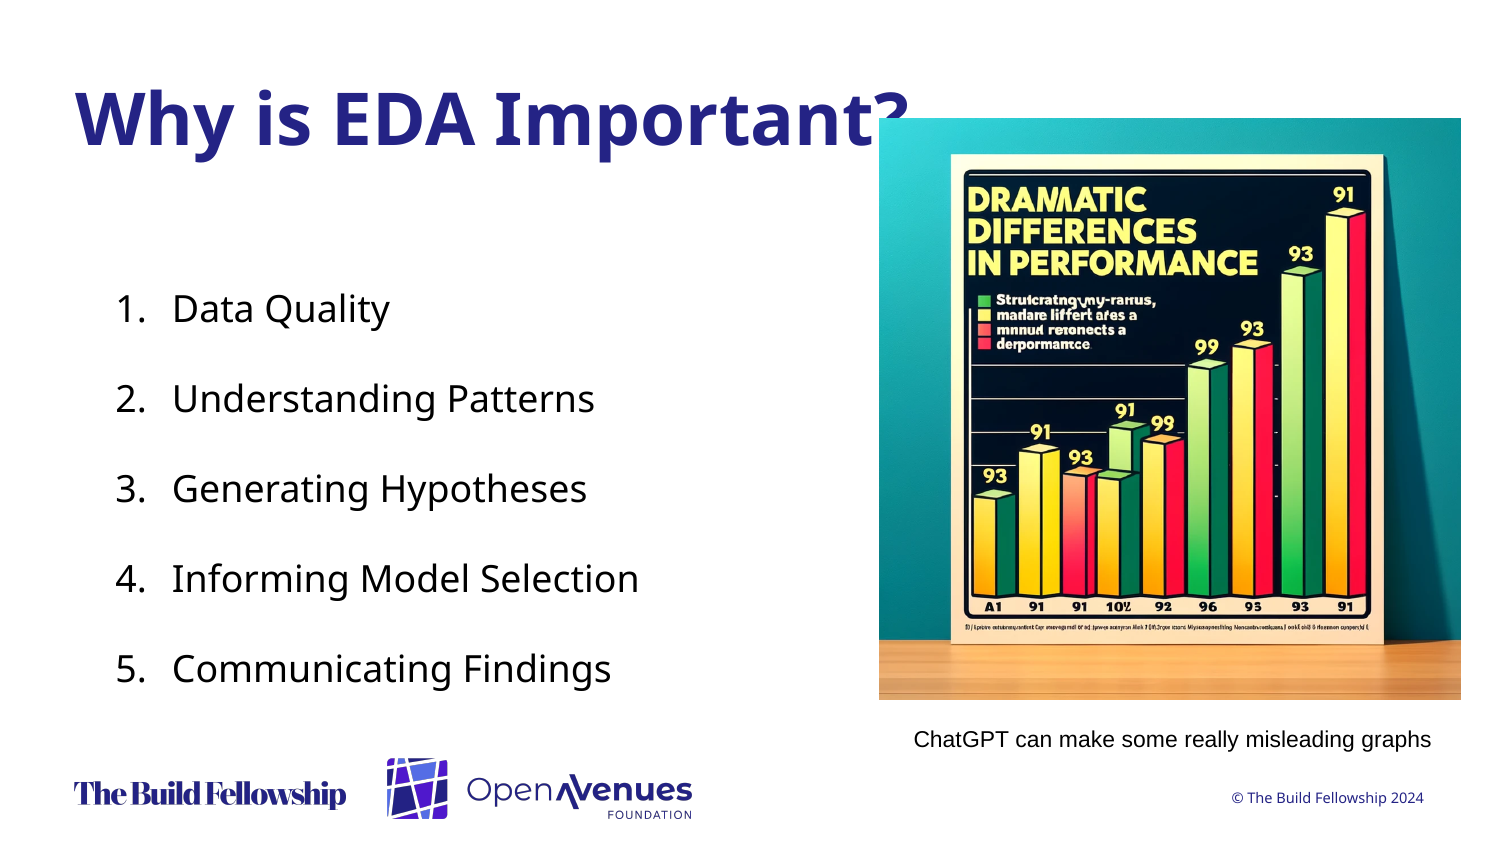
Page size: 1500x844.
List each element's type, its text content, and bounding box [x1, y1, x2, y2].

picture [74, 781, 346, 810]
text_box Data Quality Understanding Patterns Generating Hypotheses Informing Model Selection Communicating Findings [81, 224, 824, 690]
title Why is EDA Important? [75, 72, 1263, 178]
text_box ChatGPT can make some really misleading graphs [898, 709, 1480, 751]
picture [879, 118, 1461, 700]
picture [387, 758, 692, 820]
